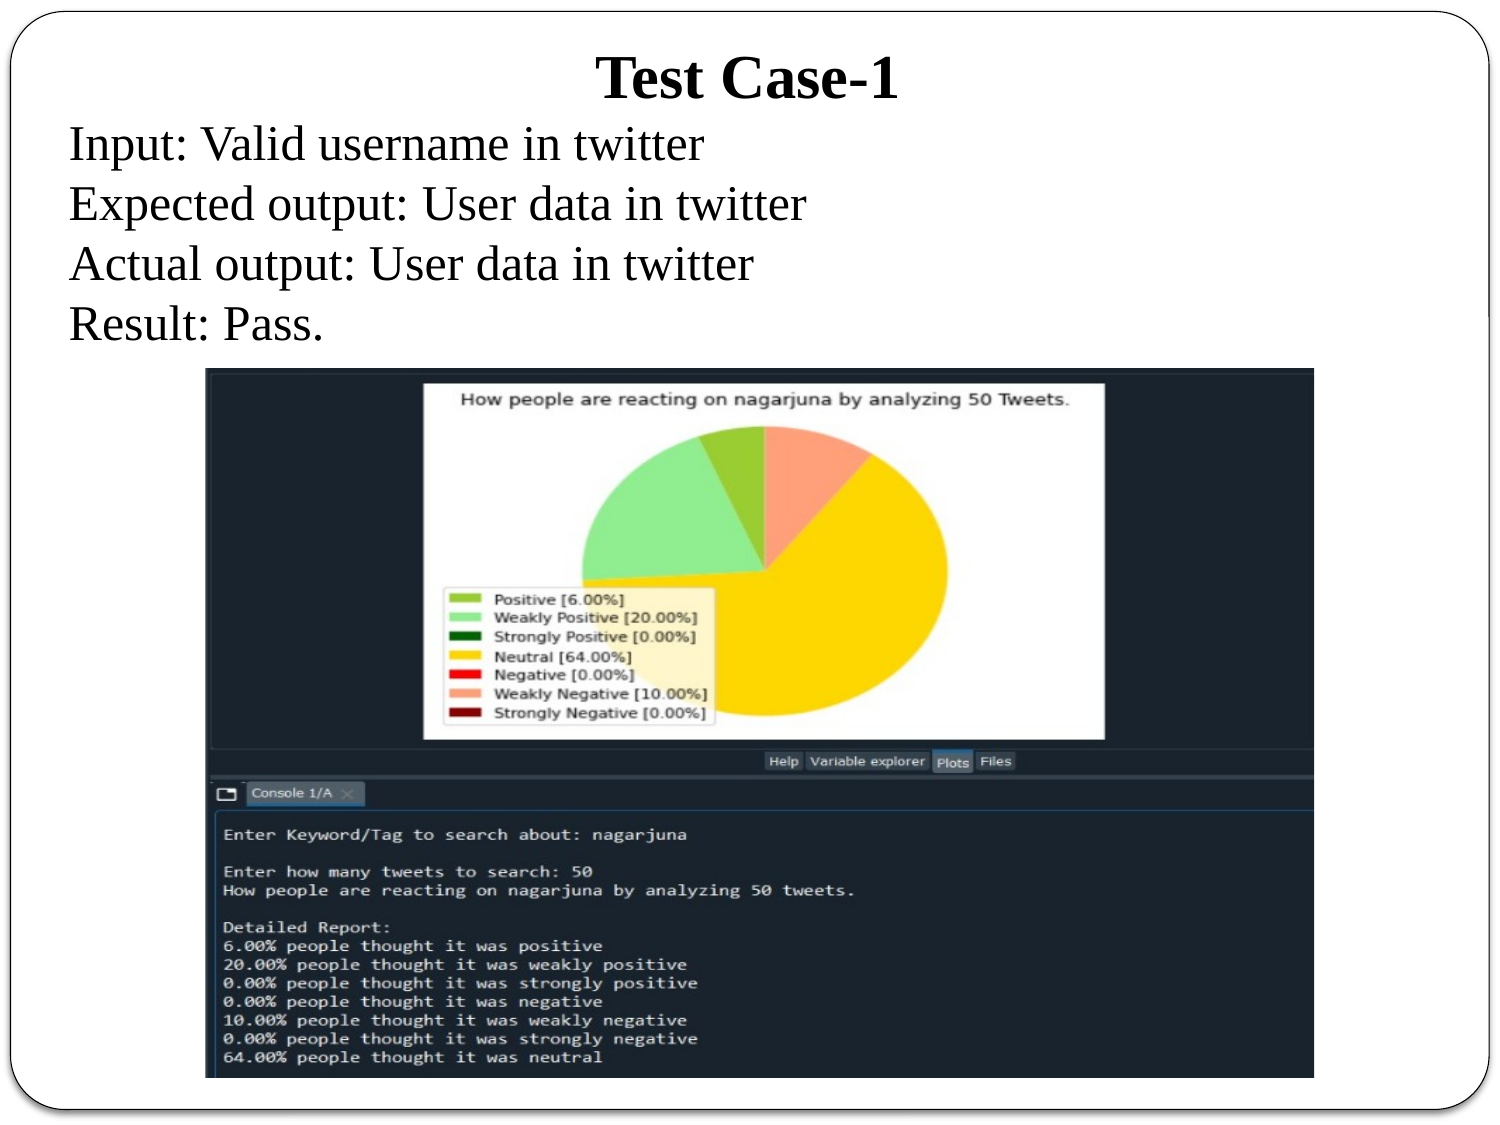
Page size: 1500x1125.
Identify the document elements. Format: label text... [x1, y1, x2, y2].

picture [204, 368, 1315, 1078]
text_box Test Case-1 Input: Valid username in twitter Expected output: User data in twitter Actual output: User data in twitter Result: Pass. [53, 28, 1459, 419]
